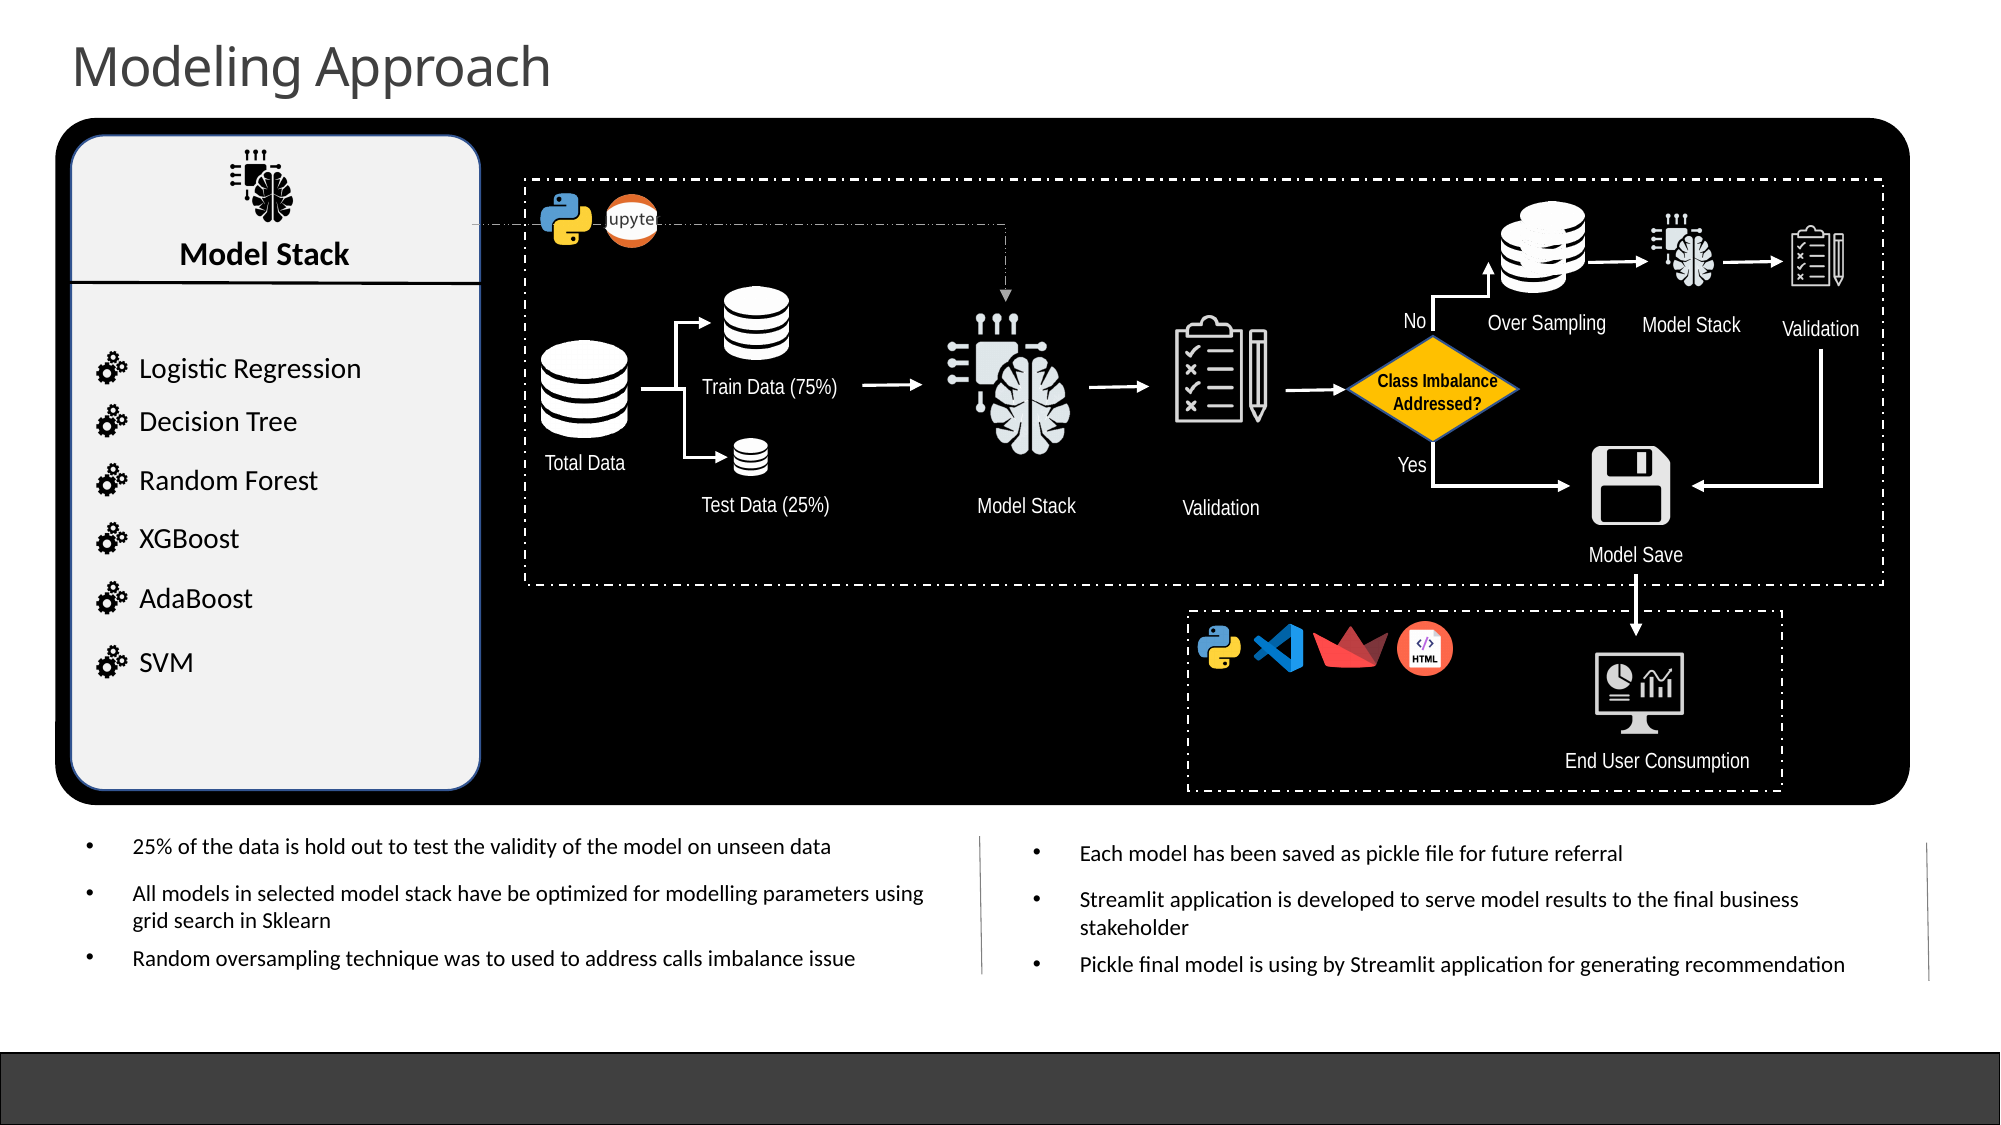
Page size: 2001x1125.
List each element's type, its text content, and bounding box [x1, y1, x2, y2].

text_box Random oversampling technique was to used to address calls imbalance issue [71, 935, 967, 978]
text_box 25% of the data is hold out to test the validity of the model on unseen data [71, 824, 967, 867]
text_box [56, 118, 1914, 805]
text_box Pickle final model is using by Streamlit application for generating recommendation [1018, 942, 1914, 985]
text_box Modeling Approach [56, 32, 1707, 106]
text_box Each model has been saved as pickle file for future referral [1018, 830, 1914, 873]
text_box All models in selected model stack have be optimized for modelling parameters using grid search in Sklearn [71, 871, 967, 935]
text_box Streamlit application is developed to serve model results to the final business stakeholder [1018, 877, 1914, 942]
text_box [0, 1052, 2000, 1125]
